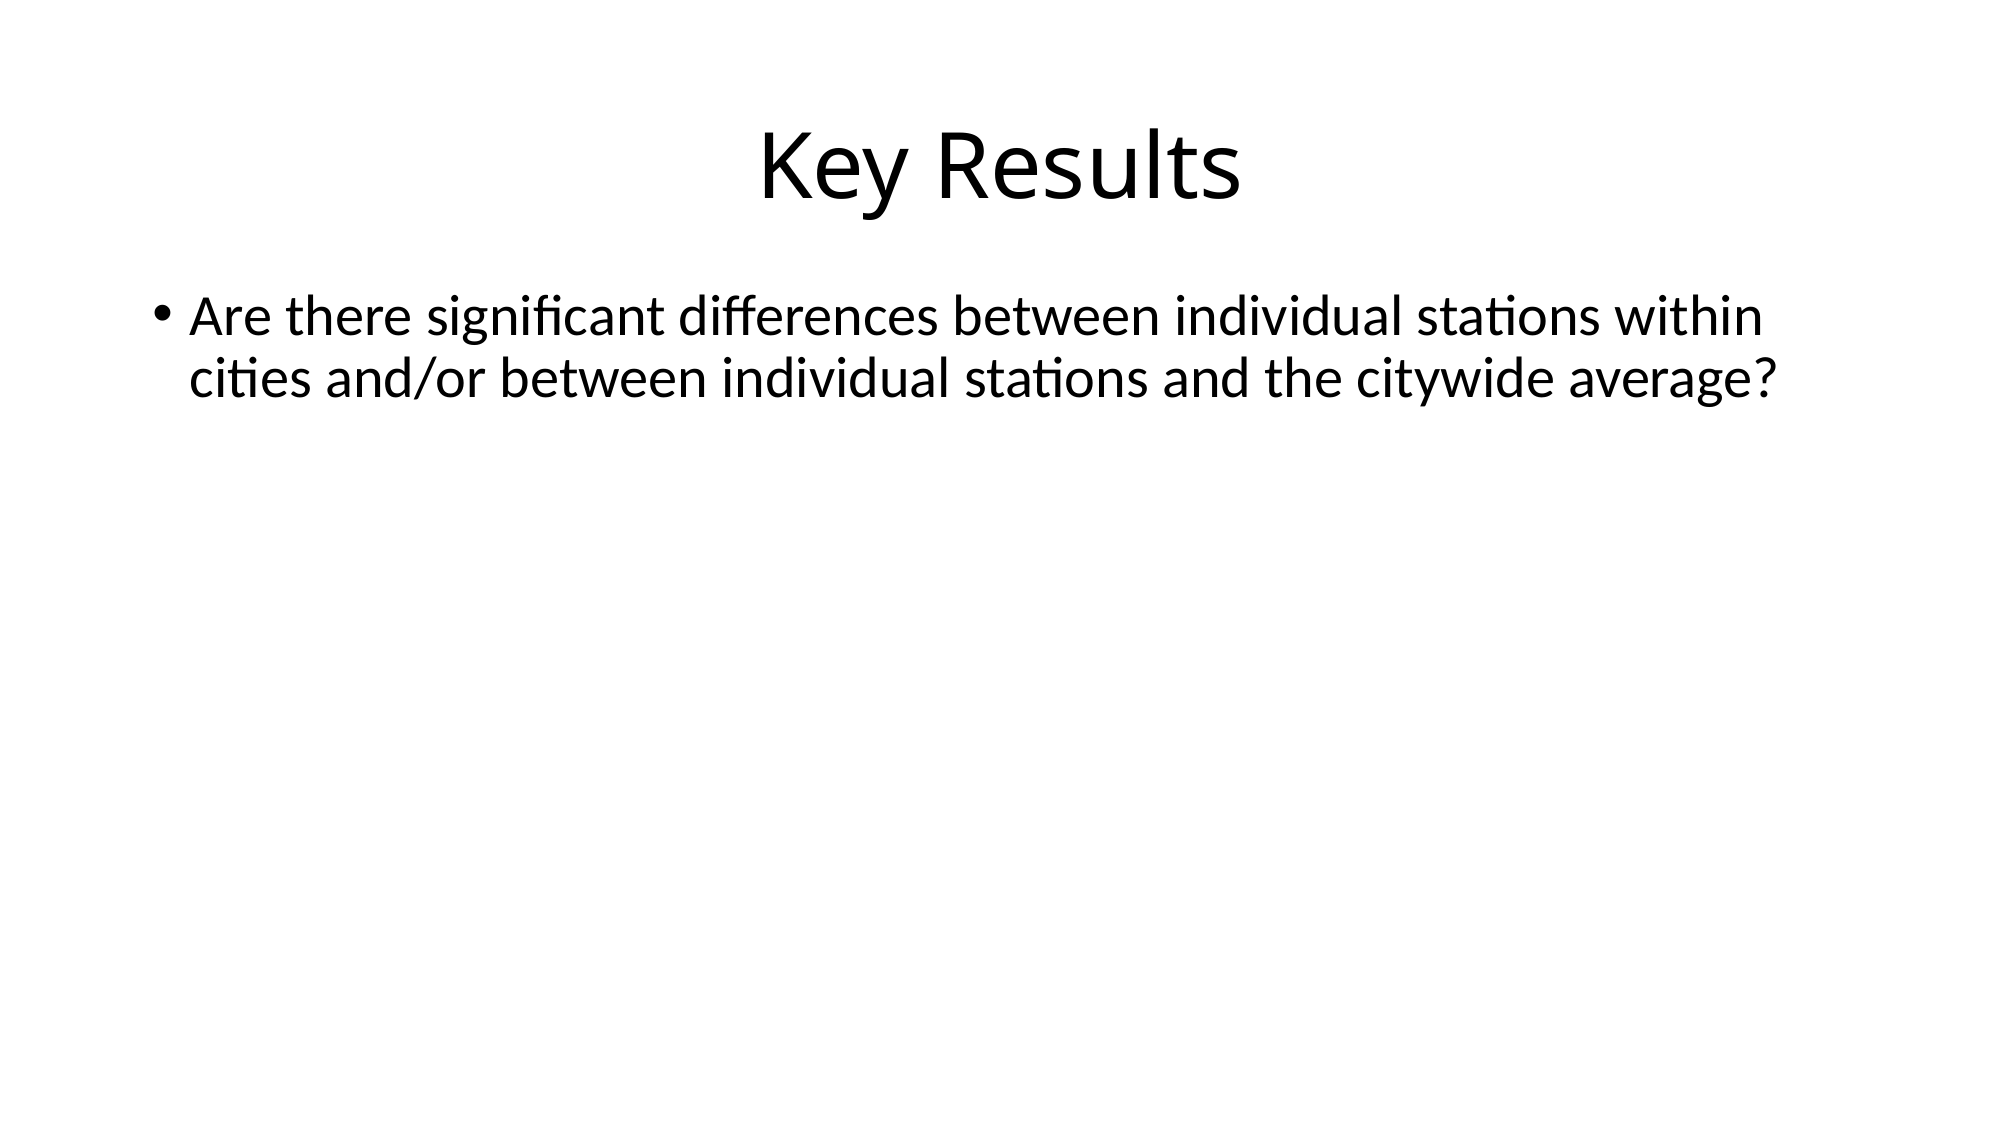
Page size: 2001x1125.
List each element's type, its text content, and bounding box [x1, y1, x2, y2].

list Are there significant differences between individual stations within cities and/or between individual stations and the citywide average? [137, 277, 1863, 1018]
title Key Results [137, 59, 1863, 277]
